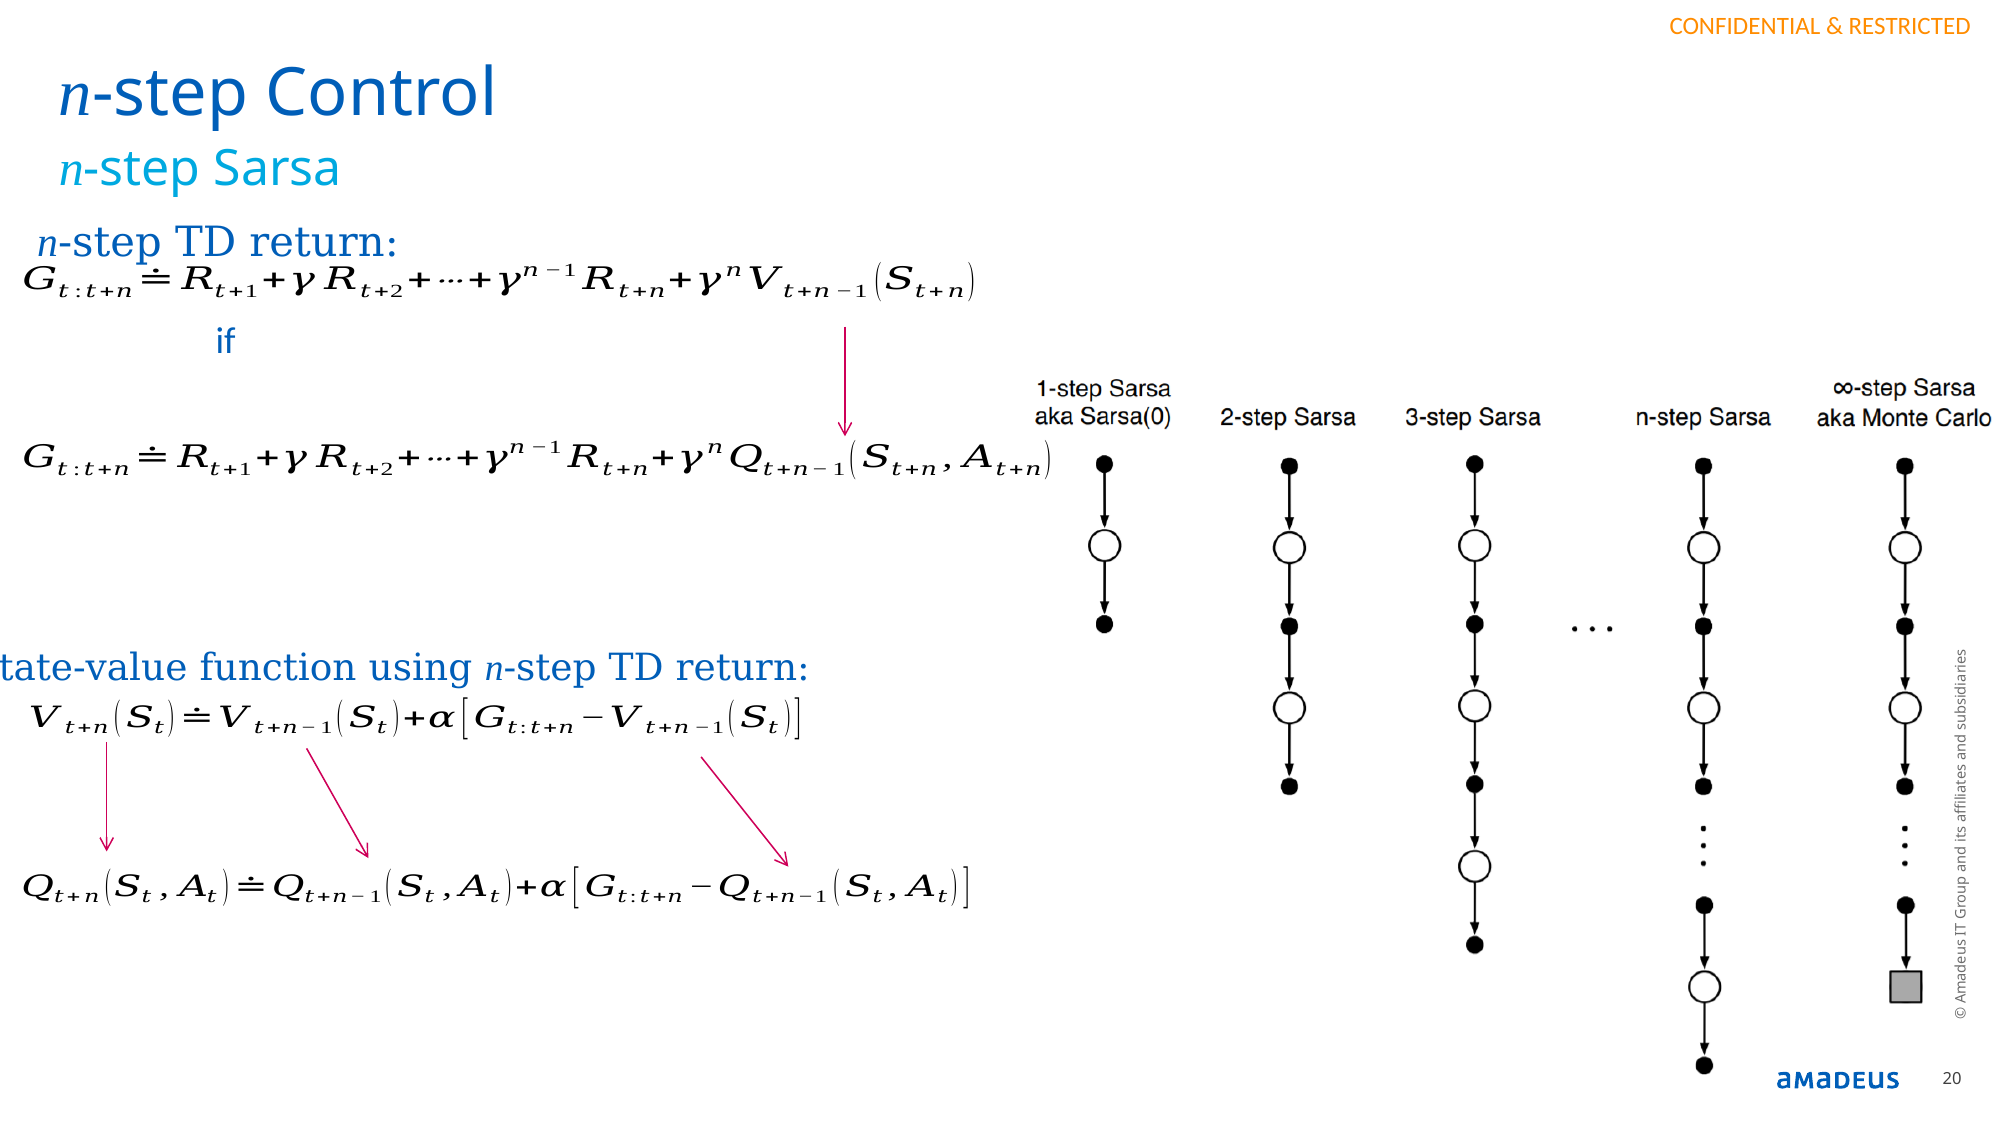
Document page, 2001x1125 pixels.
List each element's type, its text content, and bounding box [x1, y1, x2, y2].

picture [1024, 370, 2000, 1090]
text_box n-step TD return: [22, 207, 542, 272]
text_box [306, 748, 369, 859]
list n-step Sarsa [43, 127, 1886, 205]
title n-step Control [43, 48, 1890, 128]
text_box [701, 756, 789, 867]
text_box State-value function using n-step TD return: [0, 635, 825, 696]
